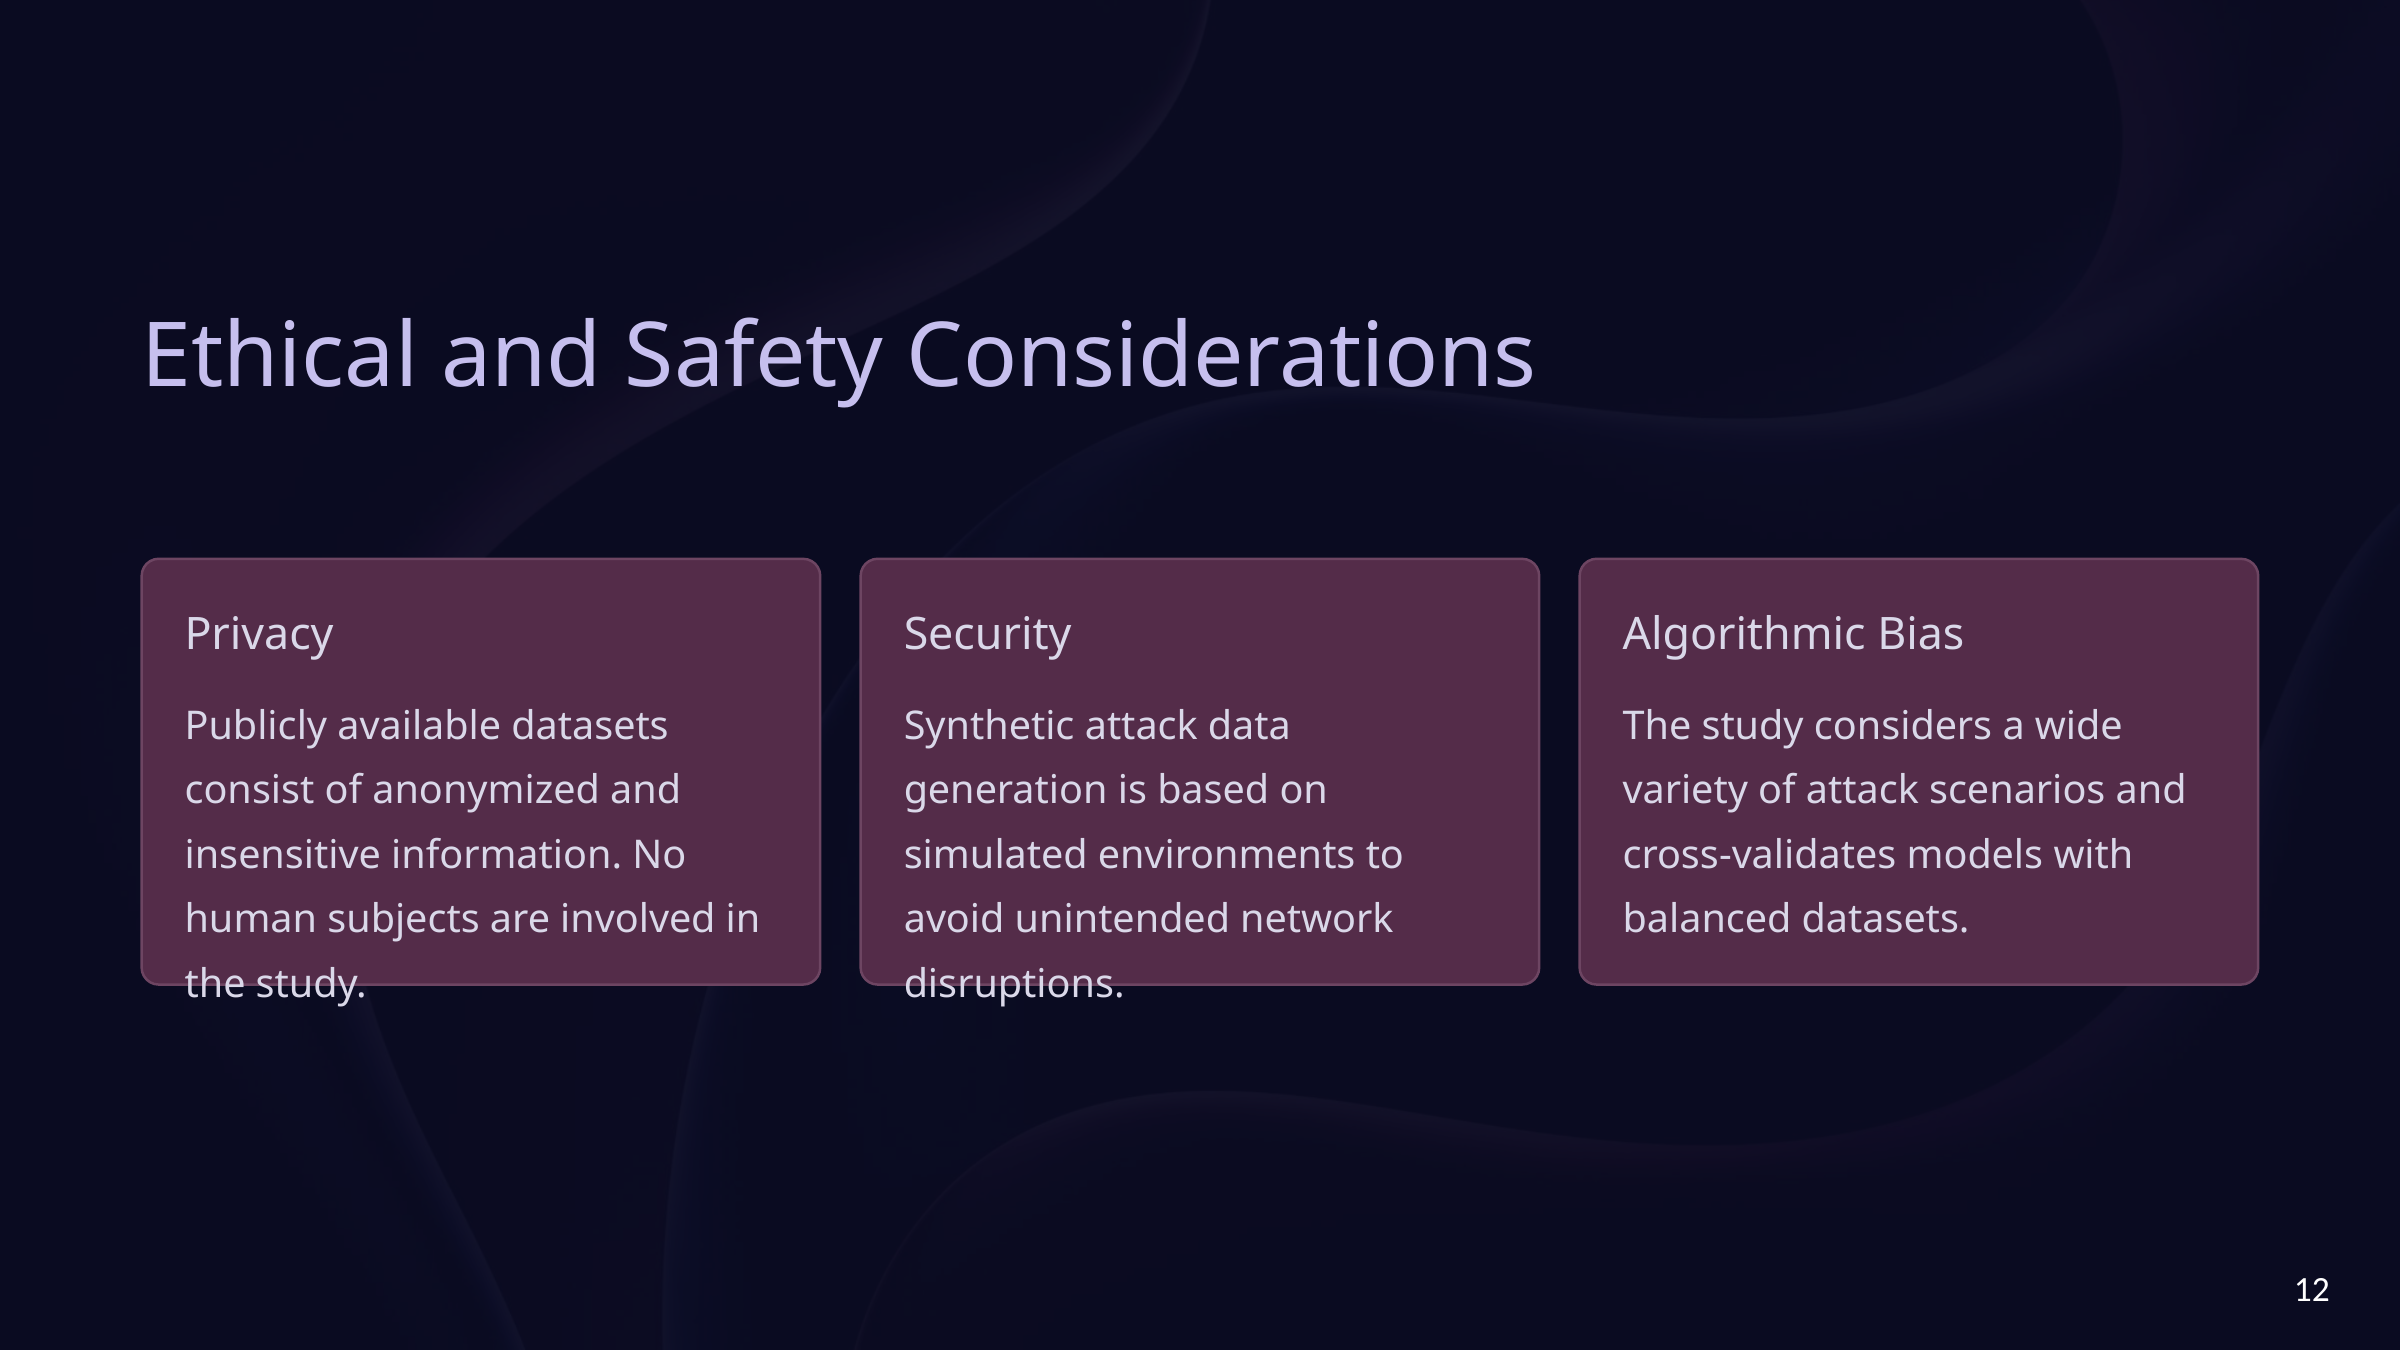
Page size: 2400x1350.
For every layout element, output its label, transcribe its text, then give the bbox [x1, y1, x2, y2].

text_box Ethical and Safety Considerations [141, 292, 1621, 405]
text_box Security [903, 601, 1354, 659]
text_box Publicly available datasets consist of anonymized and insensitive information. No human subjects are involved in the study. [184, 682, 778, 957]
text_box The study considers a wide variety of attack scenarios and cross-validates models with balanced datasets. [1622, 682, 2216, 942]
text_box [860, 558, 1540, 985]
text_box Privacy [184, 601, 635, 659]
slide_number 12 [1805, 1251, 2345, 1324]
text_box Algorithmic Bias [1622, 601, 2073, 659]
text_box Synthetic attack data generation is based on simulated environments to avoid unintended network disruptions. [903, 682, 1497, 942]
text_box [1579, 558, 2259, 985]
text_box [141, 558, 821, 985]
